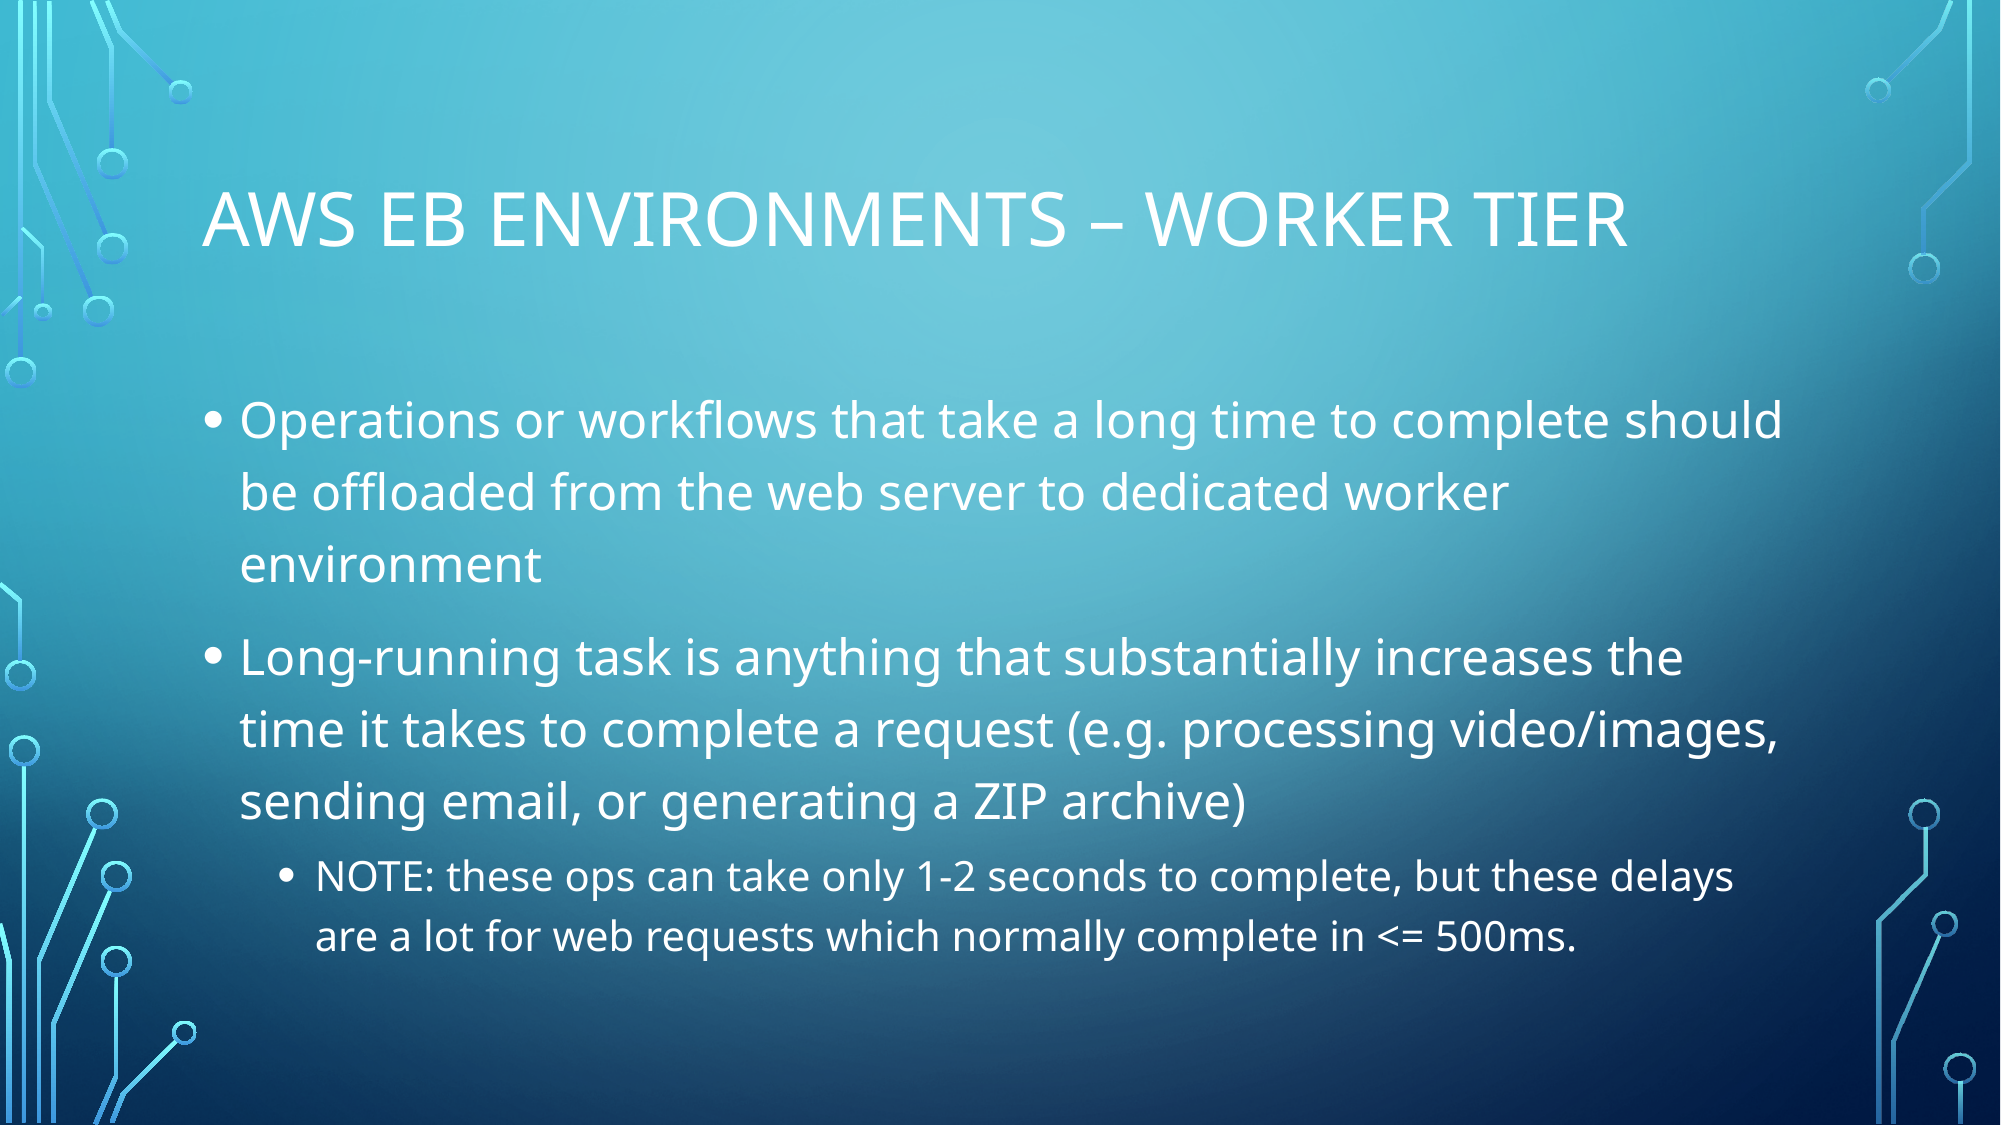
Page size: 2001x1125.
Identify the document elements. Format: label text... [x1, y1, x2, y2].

list Operations or workflows that take a long time to complete should be offloaded from the web server to dedicated worker environment Long-running task is anything that substantially increases the time it takes to complete a request (e.g. processing video/images, sending email, or generating a ZIP archive) NOTE: these ops can take only 1-2 seconds to complete, but these delays are a lot for web requests which normally complete in <= 500ms. [187, 369, 1813, 950]
title AWS EB Environments – Worker Tier [187, 101, 1813, 344]
